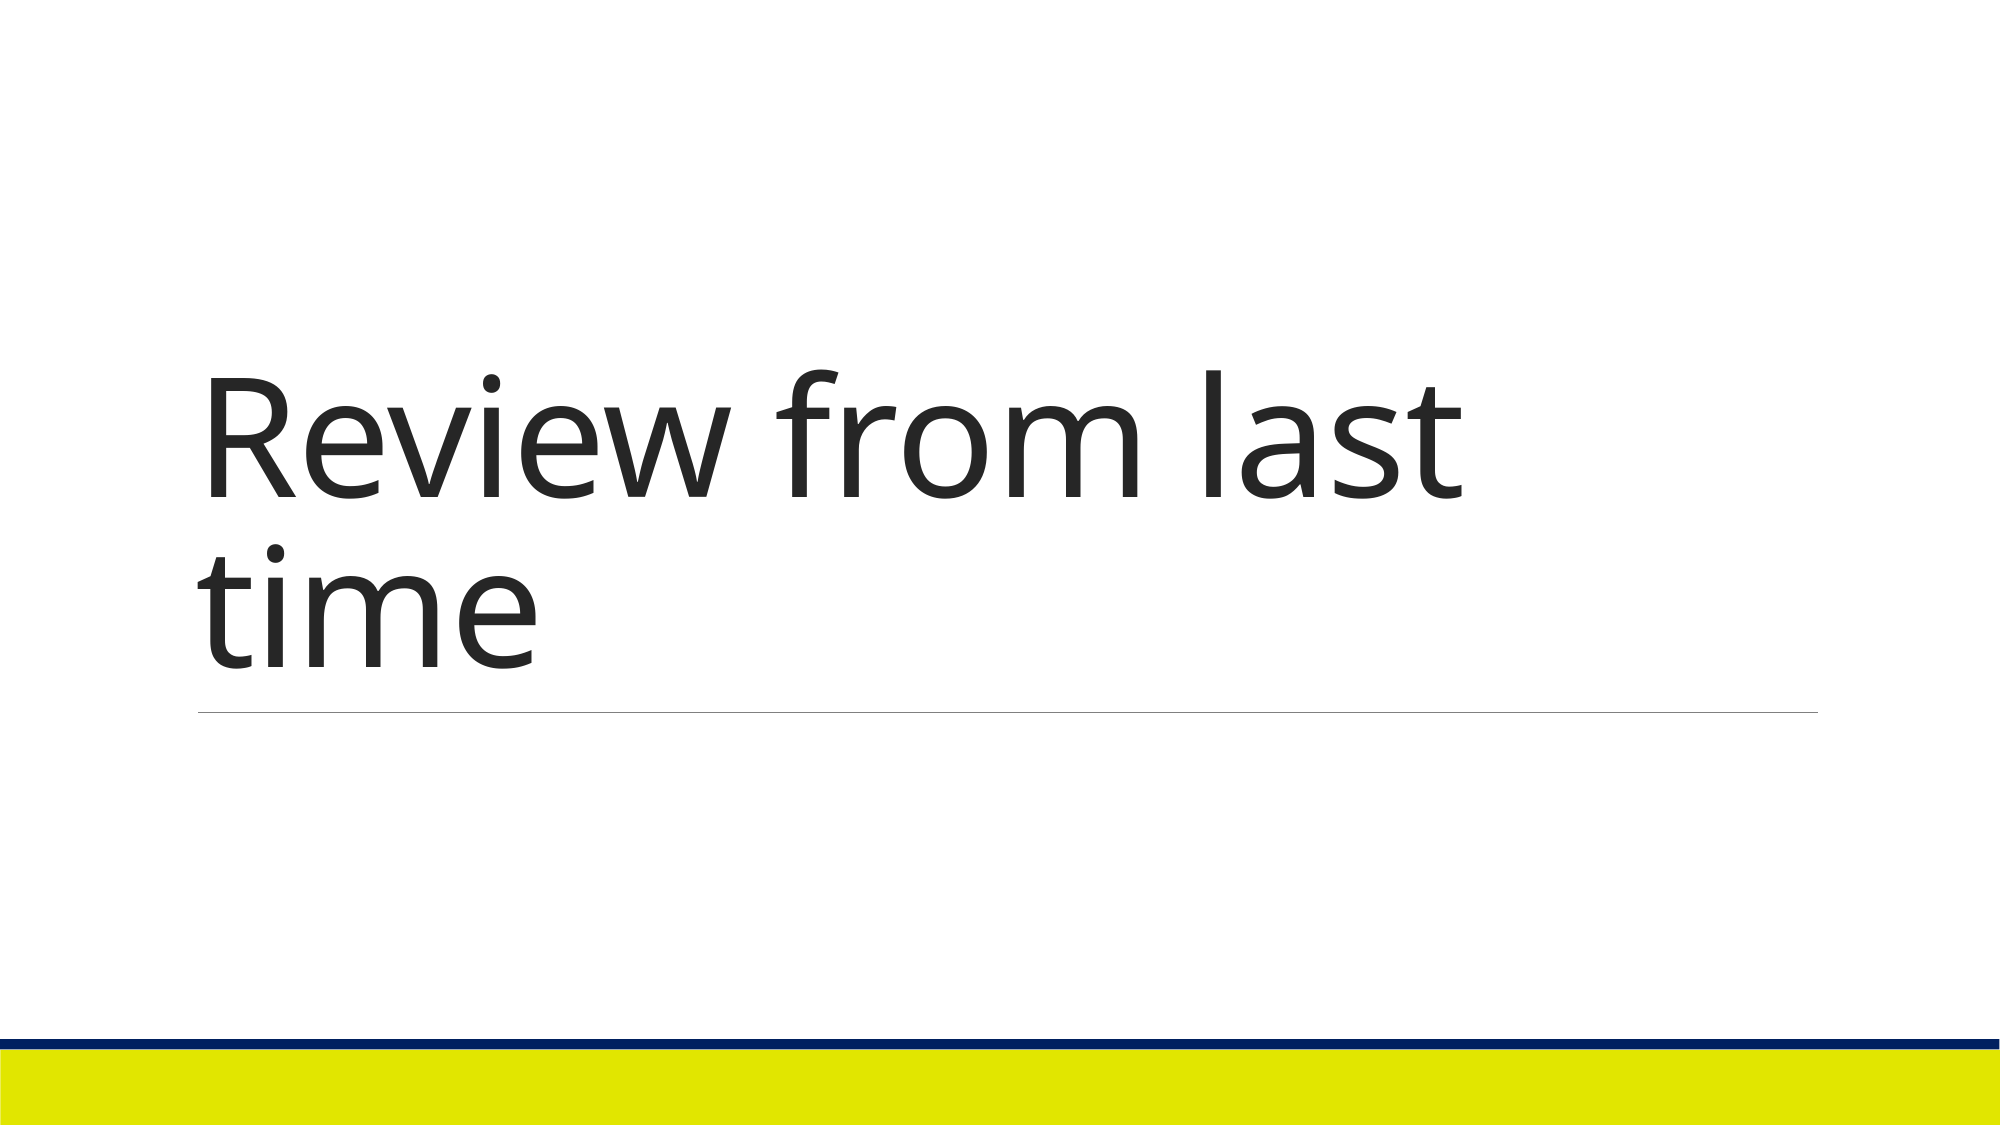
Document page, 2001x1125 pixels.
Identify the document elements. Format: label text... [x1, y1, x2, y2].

title Review from last time [180, 124, 1830, 710]
